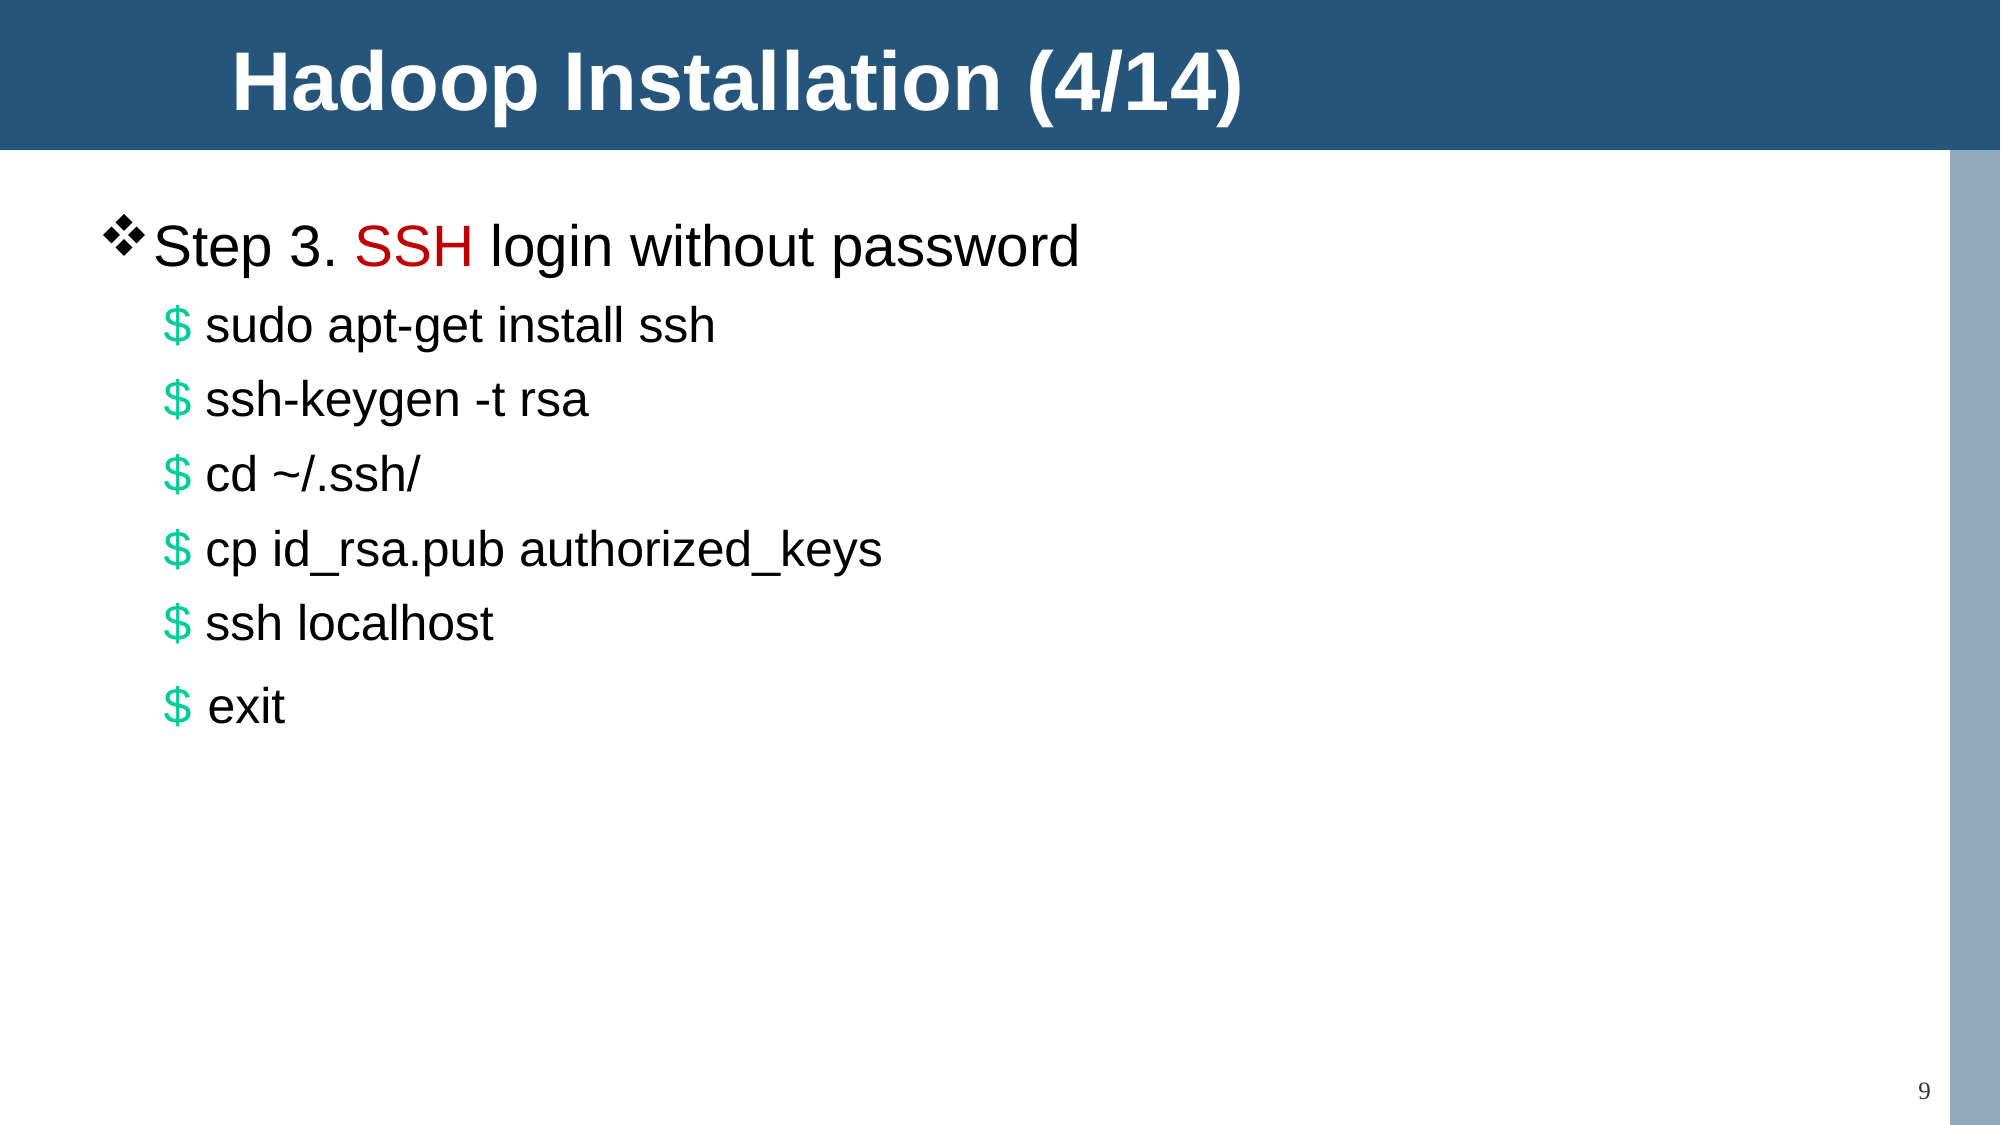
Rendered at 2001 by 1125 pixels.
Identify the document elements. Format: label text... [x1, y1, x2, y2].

text_box Hadoop Installation (4/14) [216, 37, 1767, 118]
text_box Step 3. SSH login without password $ sudo apt-get install ssh $ ssh-keygen -t rsa $ cd ~/.ssh/ $ cp id_rsa.pub authorized_keys $ ssh localhost $ exit [83, 199, 1925, 1038]
slide_number 9 [1833, 1067, 2001, 1110]
